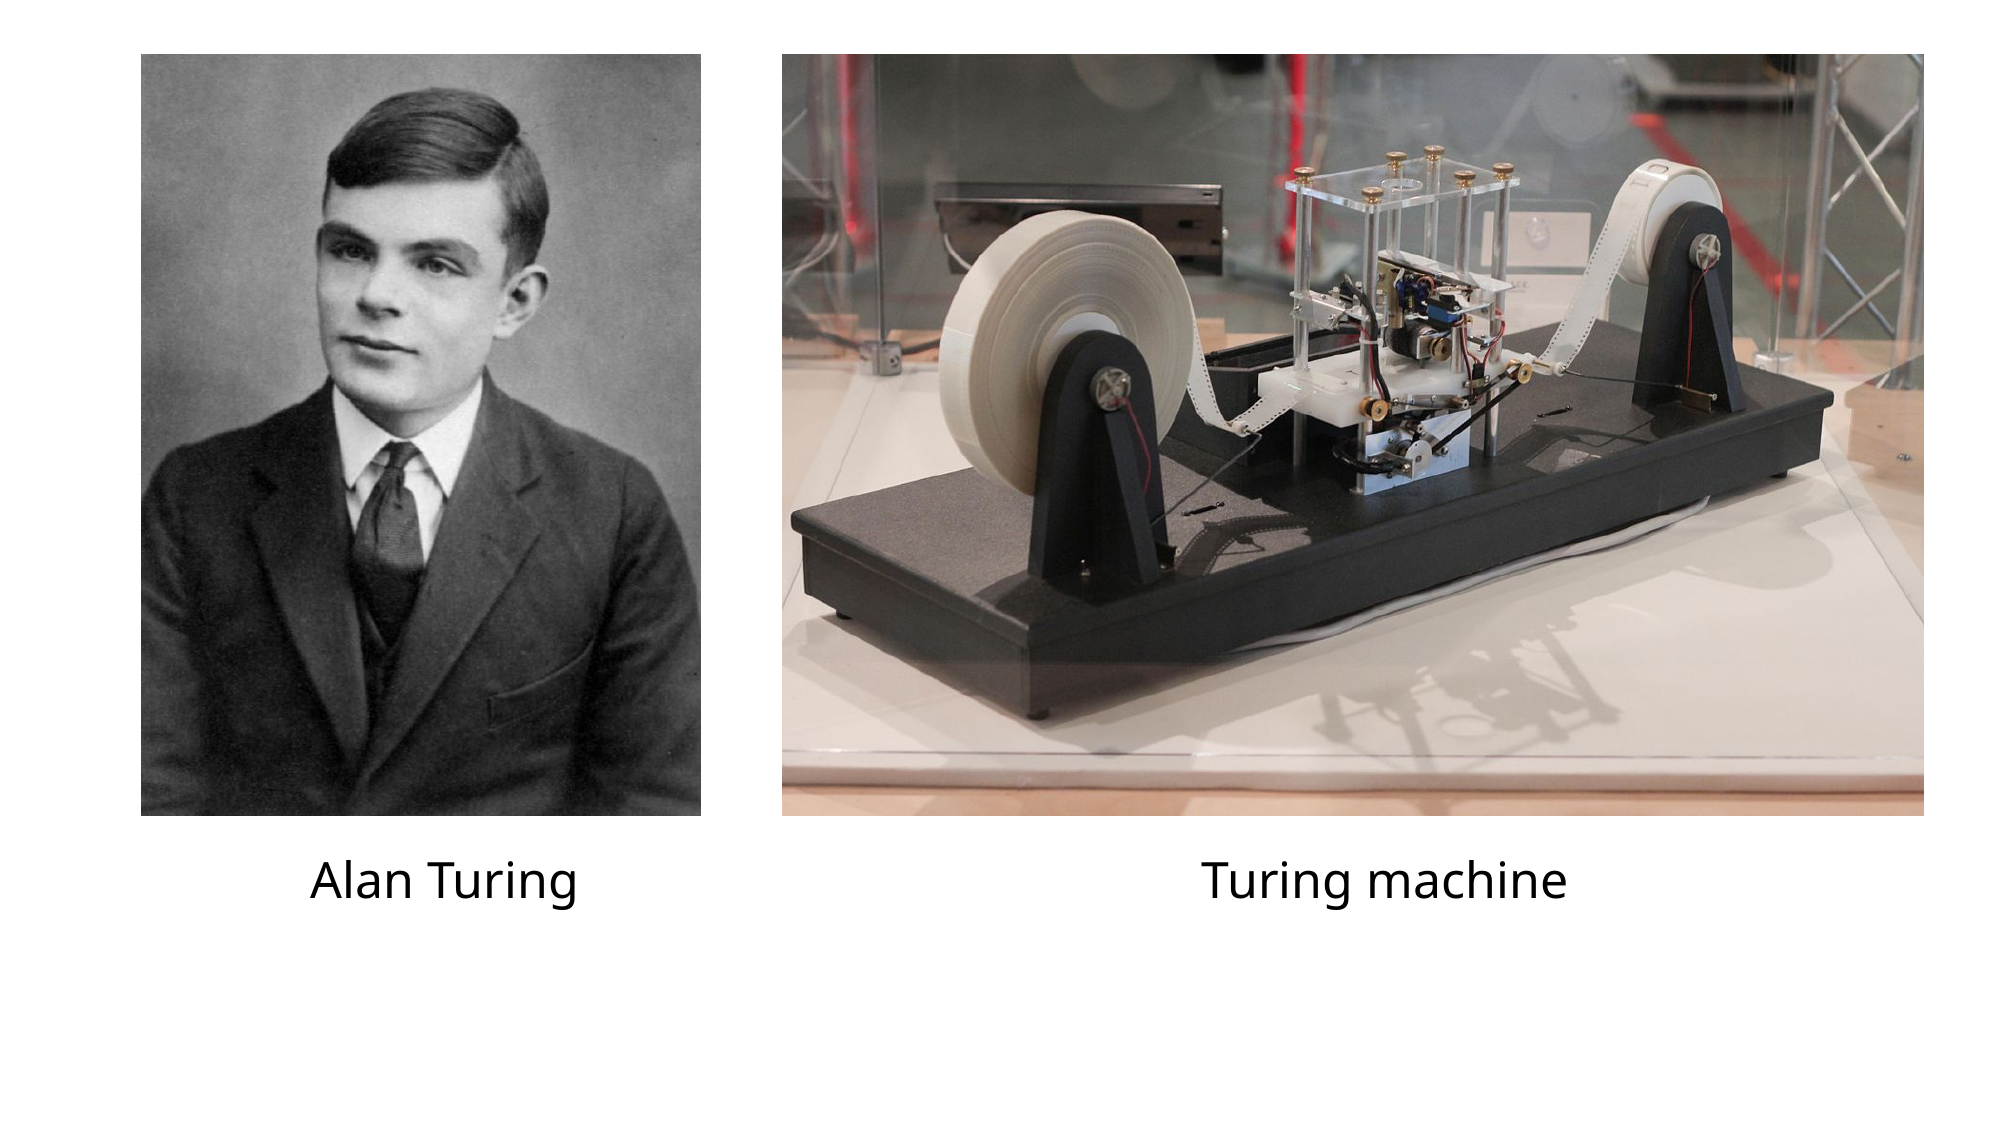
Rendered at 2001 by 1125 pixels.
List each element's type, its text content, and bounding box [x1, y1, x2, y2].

picture [141, 54, 701, 816]
picture [782, 54, 1924, 816]
text_box Alan Turing [295, 841, 595, 917]
text_box Turing machine [1187, 841, 1584, 917]
